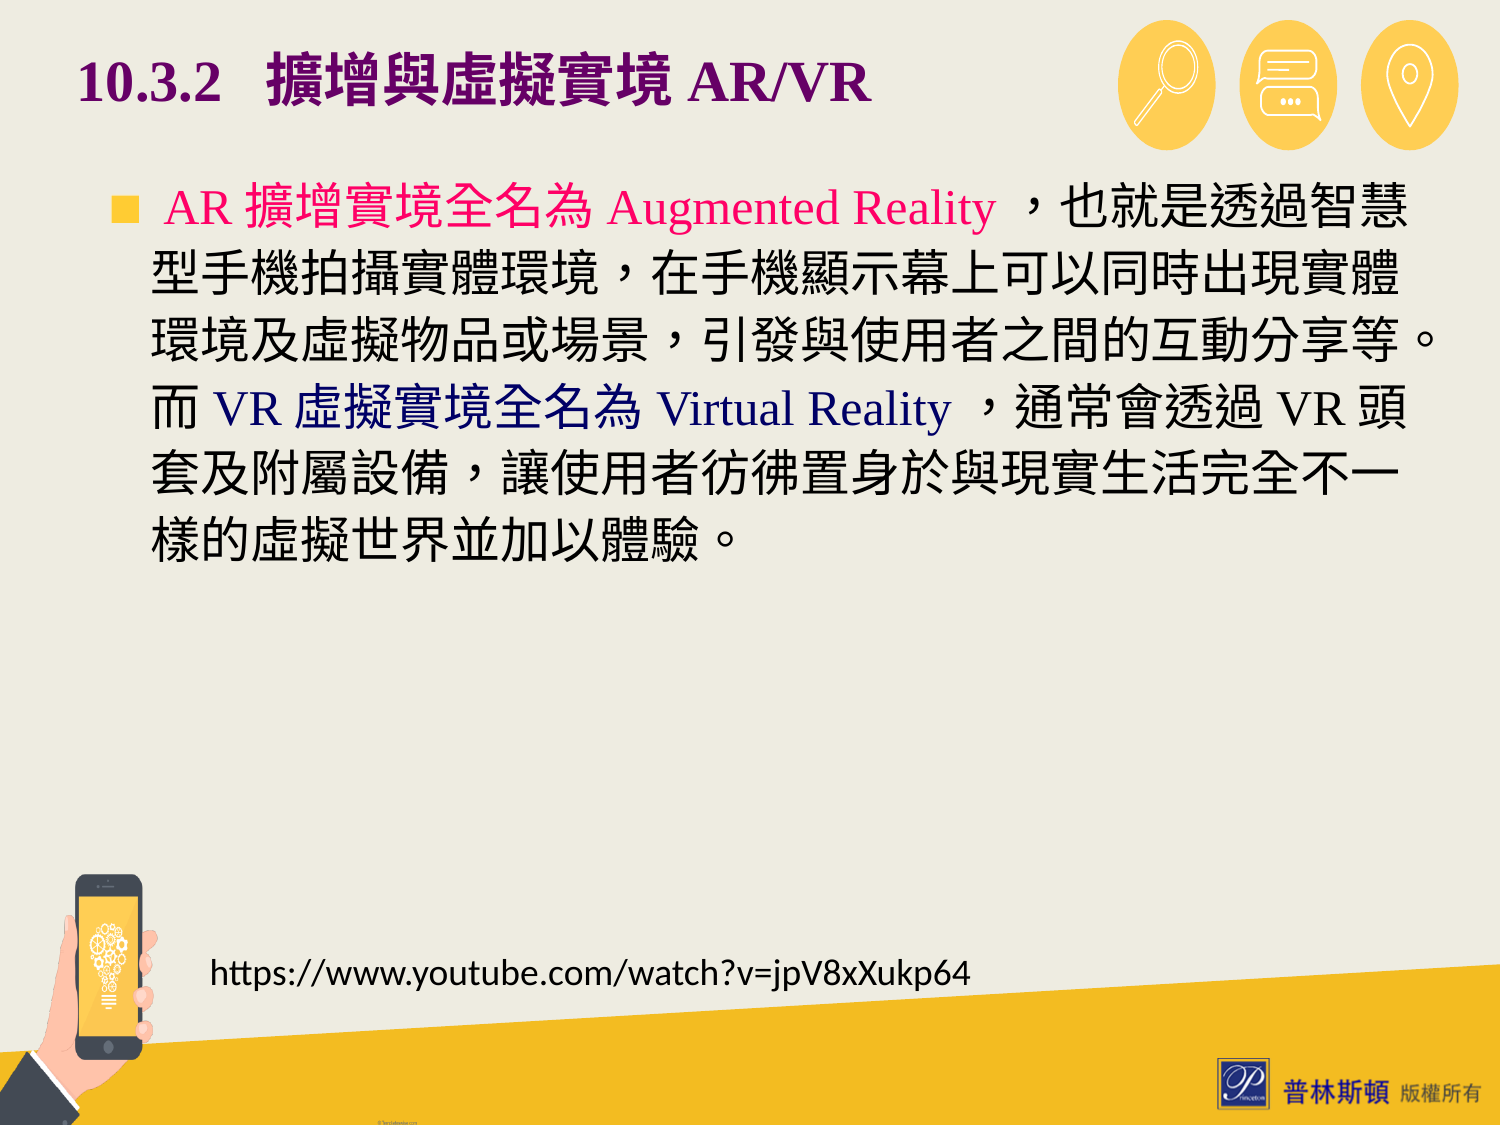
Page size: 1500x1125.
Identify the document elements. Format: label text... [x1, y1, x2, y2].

title 10.3.2 擴增與虛擬實境AR/VR [76, 19, 1459, 114]
list AR擴增實境全名為Augmented Reality，也就是透過智慧型手機拍攝實體環境，在手機顯示幕上可以同時出現實體環境及虛擬物品或場景，引發與使用者之間的互動分享等。而VR虛擬實境全名為Virtual Reality，通常會透過VR頭套及附屬設備，讓使用者彷彿置身於與現實生活完全不一樣的虛擬世界並加以體驗。 [76, 160, 1459, 799]
picture [103, 187, 139, 223]
picture [1217, 1058, 1500, 1125]
text_box https://www.youtube.com/watch?v=jpV8xXukp64 [194, 940, 1187, 1001]
picture [0, 811, 420, 1125]
